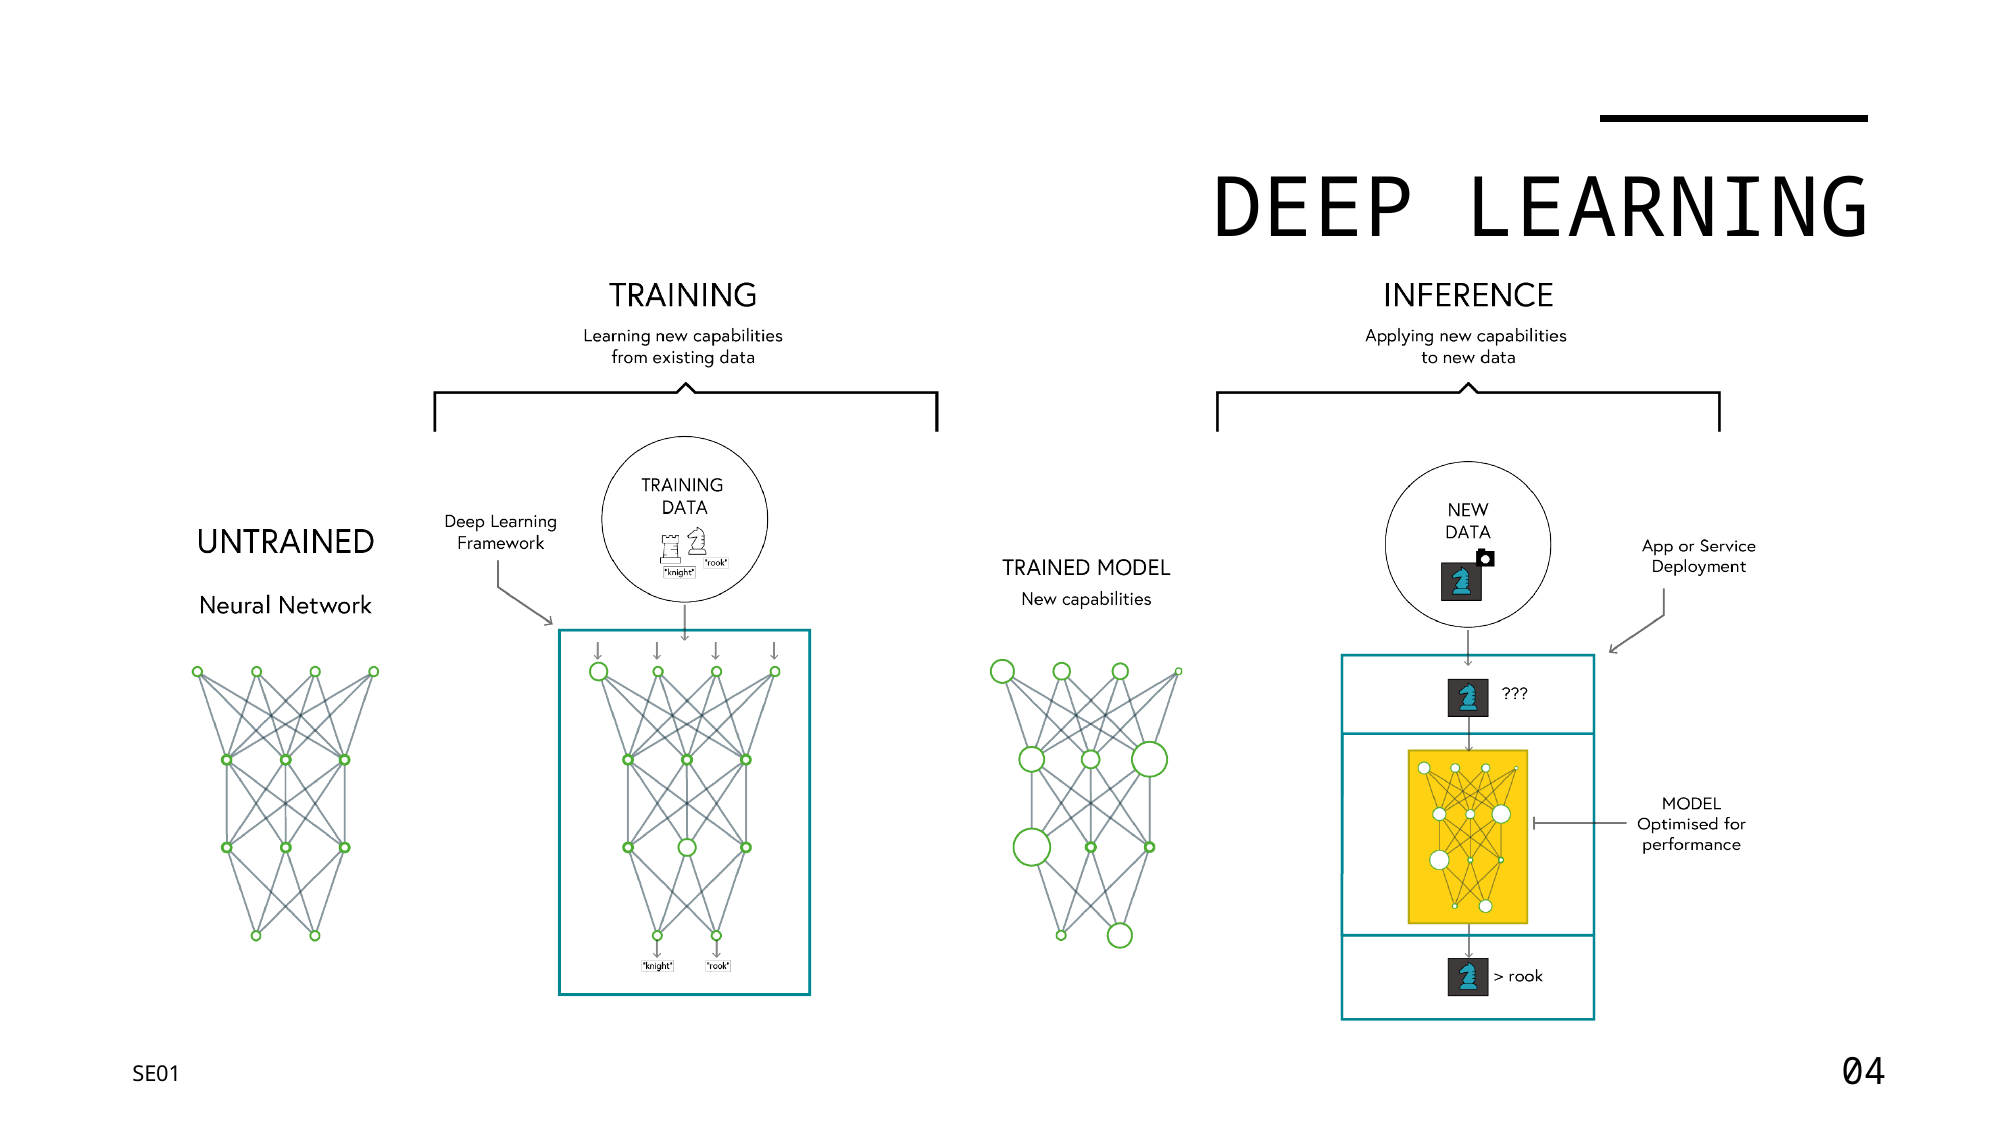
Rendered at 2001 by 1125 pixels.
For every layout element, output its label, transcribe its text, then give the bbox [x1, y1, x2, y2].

picture [191, 273, 1756, 1021]
title Deep learning [114, 145, 1886, 319]
footer SE01 [117, 1042, 862, 1103]
slide_number 04 [1791, 1042, 1902, 1103]
